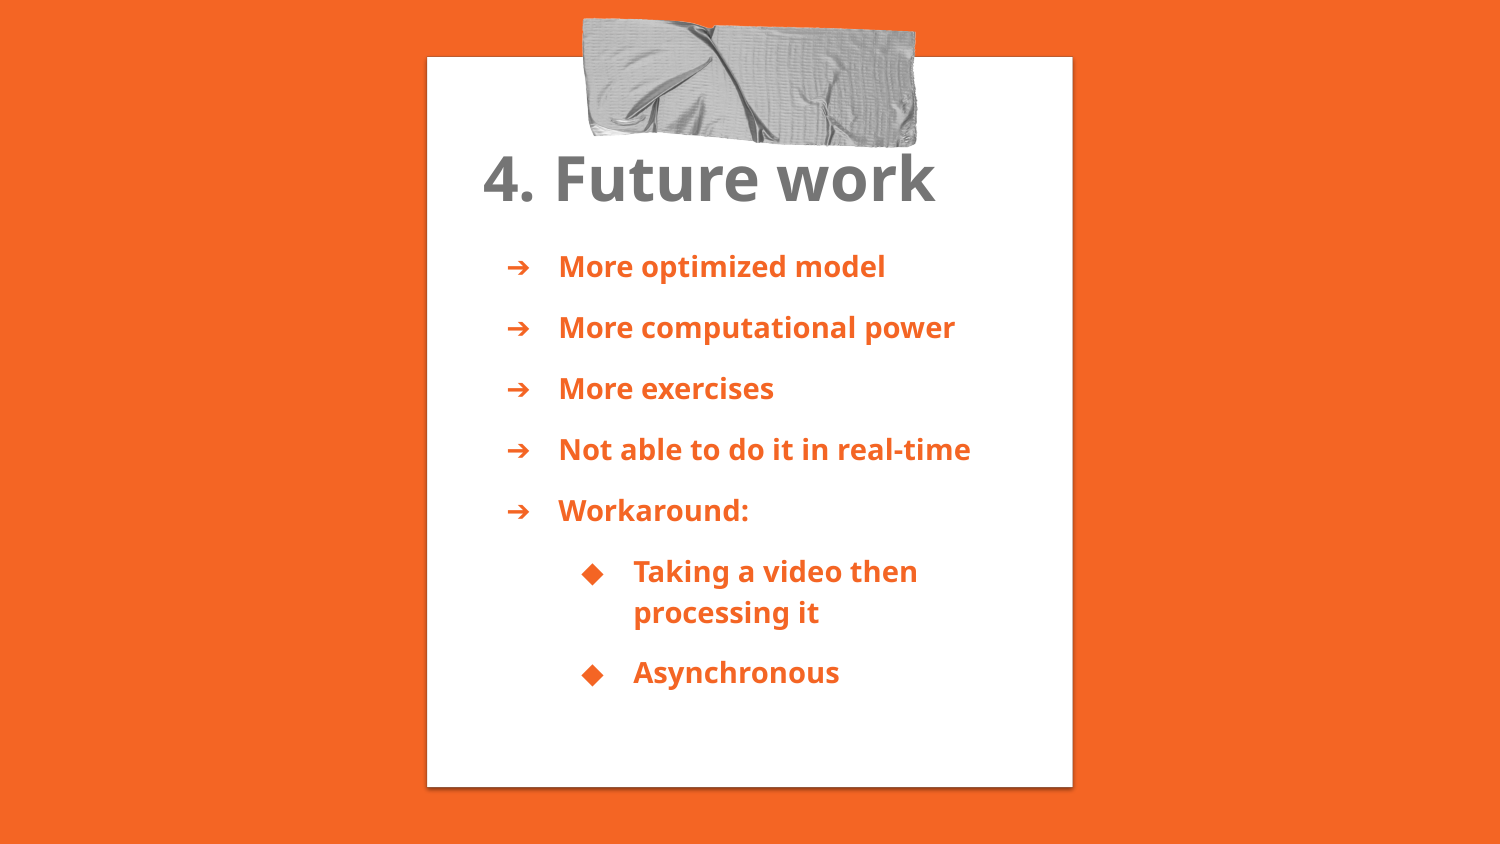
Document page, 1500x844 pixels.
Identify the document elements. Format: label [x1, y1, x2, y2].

picture [400, 16, 1100, 818]
